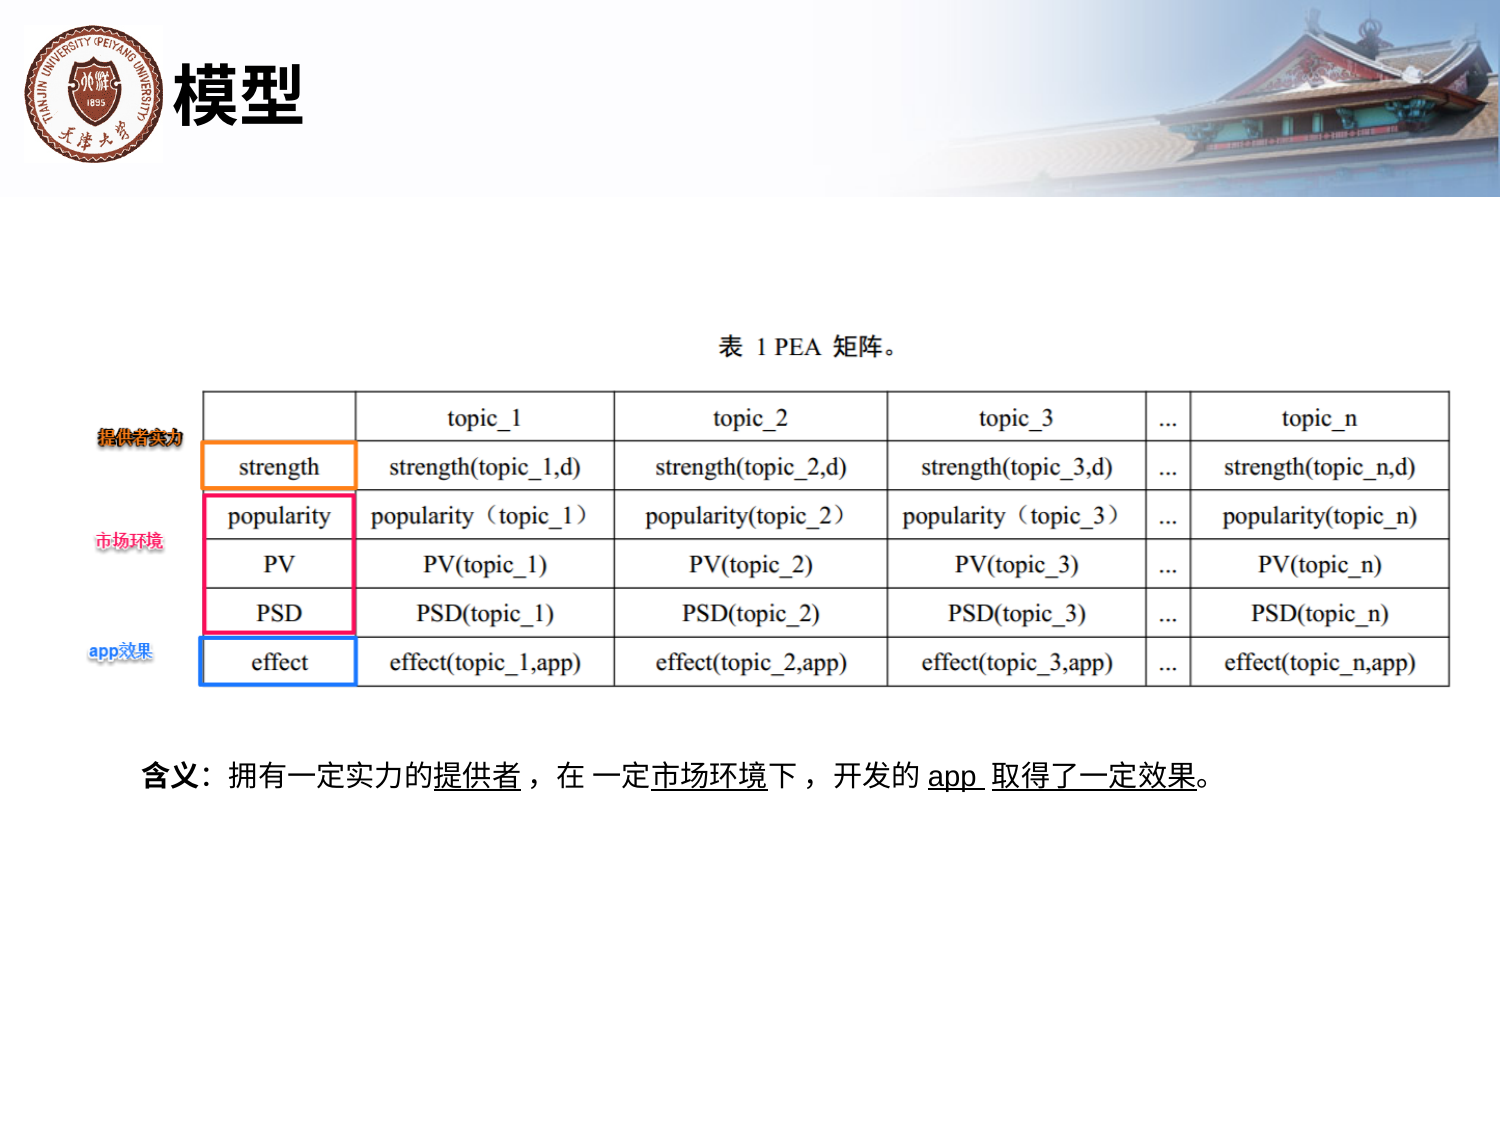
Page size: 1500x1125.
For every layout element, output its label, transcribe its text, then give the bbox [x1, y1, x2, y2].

text_box 含义：拥有一定实力的提供者 ，在 一定市场环境下 ，开发的app 取得了一定效果。 [126, 750, 1241, 800]
picture [3, 326, 1458, 694]
title 模型 [157, 0, 1425, 188]
picture [0, 0, 1500, 197]
